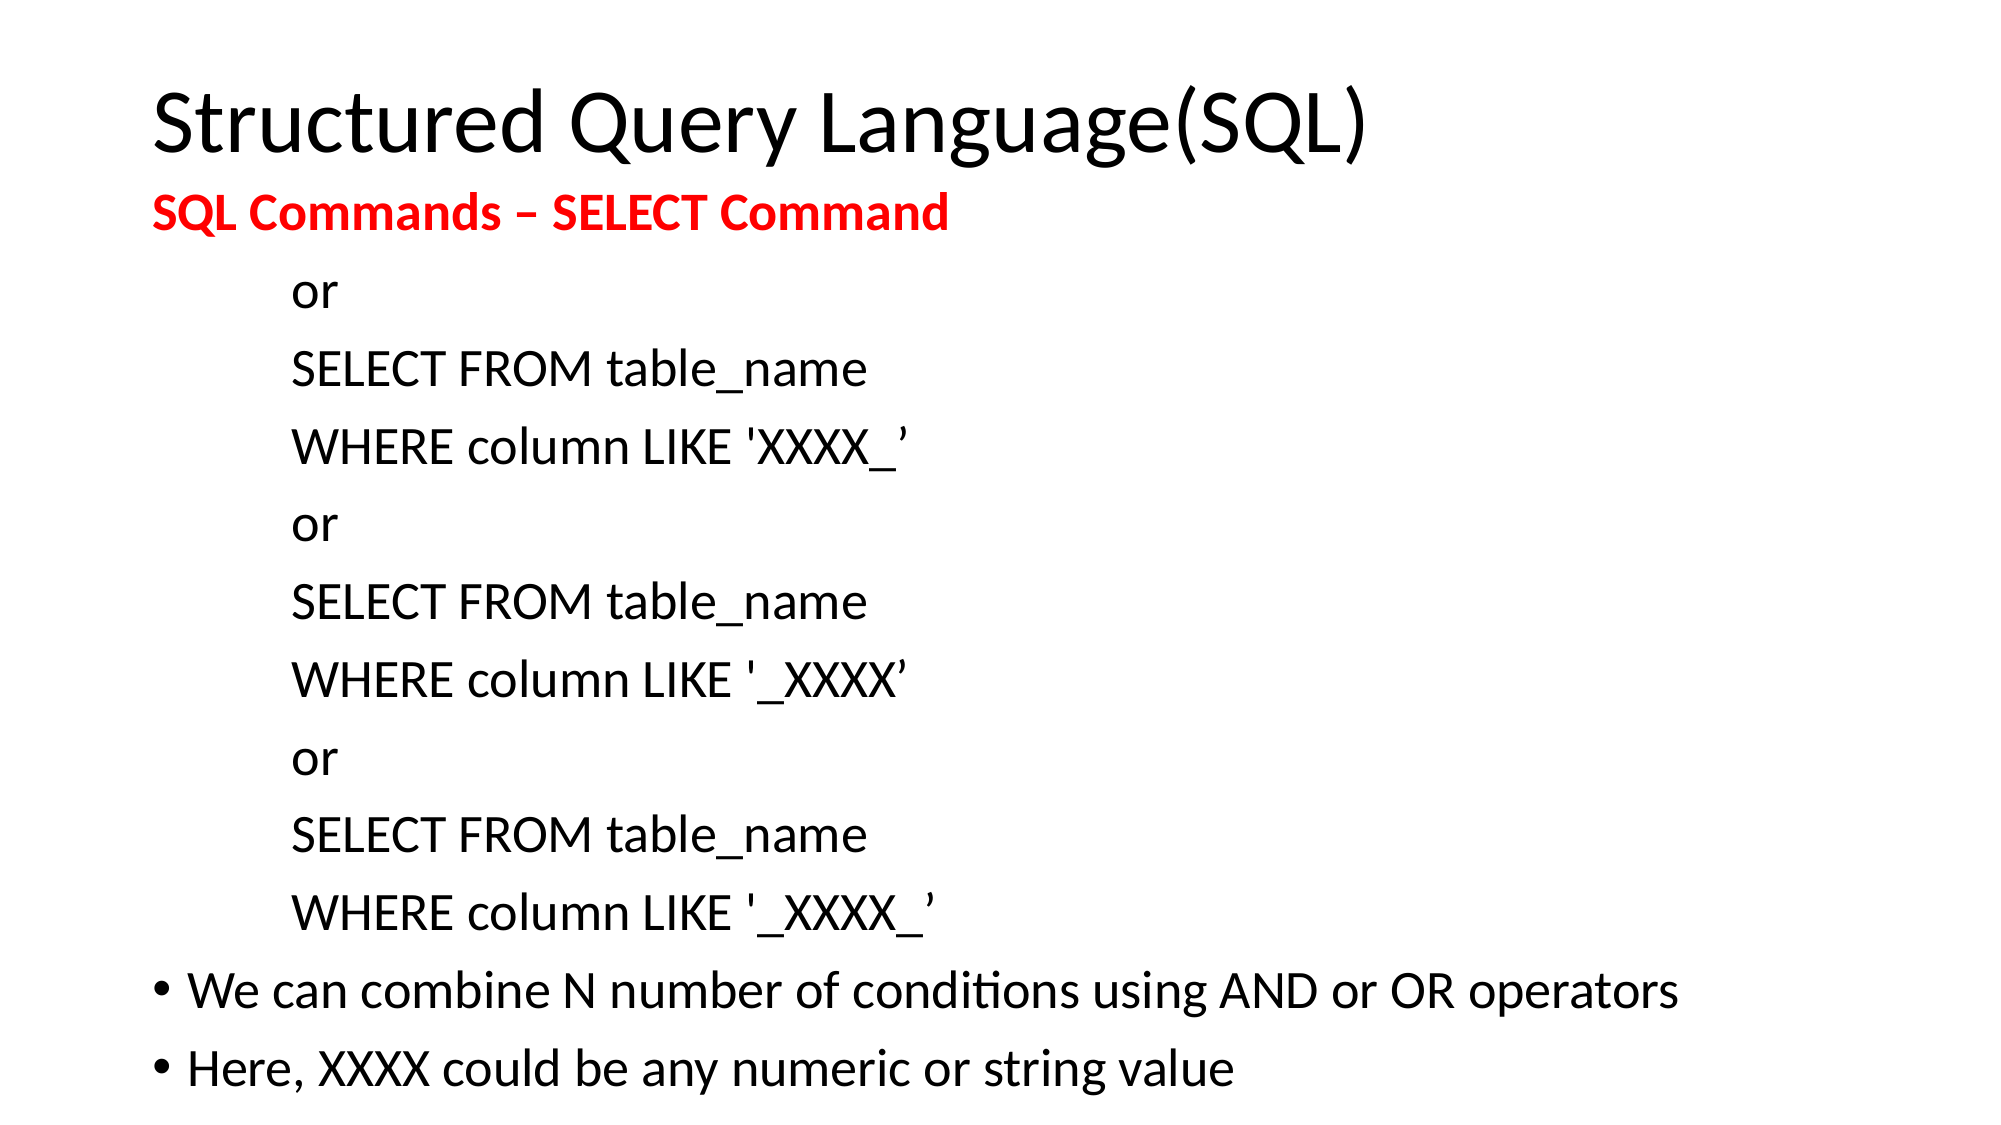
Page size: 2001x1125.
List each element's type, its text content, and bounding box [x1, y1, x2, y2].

list SQL Commands – SELECT Command or SELECT FROM table_name WHERE column LIKE 'XXXX_’ or SELECT FROM table_name WHERE column LIKE '_XXXX’ or SELECT FROM table_name WHERE column LIKE '_XXXX_’ We can combine N number of conditions using AND or OR operators Here, XXXX could be any numeric or string value [137, 176, 1946, 1111]
title Structured Query Language(SQL) [137, 14, 1863, 176]
